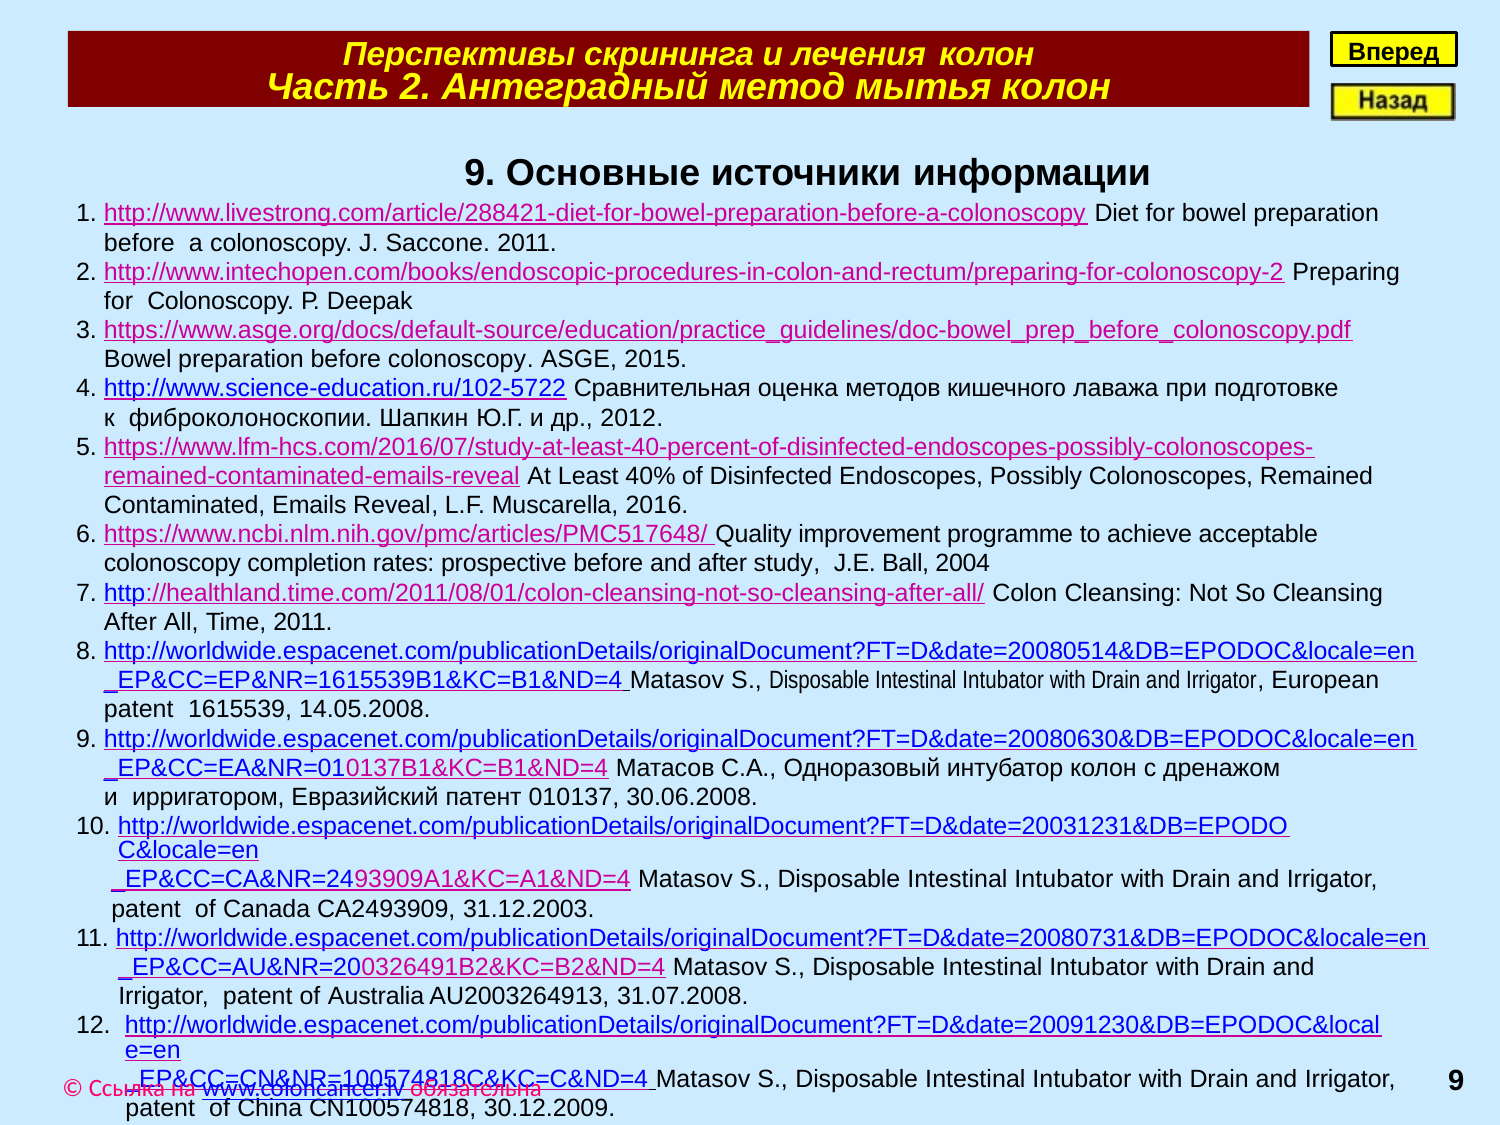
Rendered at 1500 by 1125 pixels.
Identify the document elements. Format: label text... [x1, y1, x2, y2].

text_box Вперед [1331, 32, 1457, 66]
text_box 9. Основные источники информации http://www.livestrong.com/article/288421-diet-for-bowel-preparation-before-a-colonoscopy Diet for bowel preparation before a colonoscopy. J. Saccone. 2011. http://www.intechopen.com/books/endoscopic-procedures-in-colon-and-rectum/preparing-for-colonoscopy-2 Preparing for Colonoscopy. P. Deepak https://www.asge.org/docs/default-source/education/practice_guidelines/doc-bowel_prep_before_colonoscopy.pdf Bowel preparation before colonoscopy. ASGE, 2015. http://www.science-education.ru/102-5722 Сравнительная оценка методов кишечного лаважа при подготовке к фиброколоноскопии. Шапкин Ю.Г. и др., 2012. https://www.lfm-hcs.com/2016/07/study-at-least-40-percent-of-disinfected-endoscopes-possibly-colonoscopes-remained-contaminated-emails-reveal At Least 40% of Disinfected Endoscopes, Possibly Colonoscopes, Remained Contaminated, Emails Reveal, L.F. Muscarella, 2016. https://www.ncbi.nlm.nih.gov/pmc/articles/PMC517648/ Quality improvement programme to achieve acceptable colonoscopy completion rates: prospective before and after study, J.E. Ball, 2004 http://healthland.time.com/2011/08/01/colon-cleansing-not-so-cleansing-after-all/ Colon Cleansing: Not So Cleansing After All, Time, 2011. http://worldwide.espacenet.com/publicationDetails/originalDocument?FT=D&date=20080514&DB=EPODOC&locale=en _EP&CC=EP&NR=1615539B1&KC=B1&ND=4 Matasov S., Disposable Intestinal Intubator with Drain and Irrigator, European patent 1615539, 14.05.2008. http://worldwide.espacenet.com/publicationDetails/originalDocument?FT=D&date=20080630&DB=EPODOC&locale=en _EP&CC=EA&NR=010137B1&KC=B1&ND=4 Матасов С.А., Одноразовый интубатор колон с дренажом и ирригатором, Евразийский патент 010137, 30.06.2008. http://worldwide.espacenet.com/publicationDetails/originalDocument?FT=D&date=20031231&DB=EPODOC&locale=en _EP&CC=CA&NR=2493909A1&KC=A1&ND=4 Matasov S., Disposable Intestinal Intubator with Drain and Irrigator, patent of Canada CA2493909, 31.12.2003. http://worldwide.espacenet.com/publicationDetails/originalDocument?FT=D&date=20080731&DB=EPODOC&locale=en _EP&CC=AU&NR=200326491B2&KC=B2&ND=4 Matasov S., Disposable Intestinal Intubator with Drain and Irrigator, patent of Australia AU2003264913, 31.07.2008. http://worldwide.espacenet.com/publicationDetails/originalDocument?FT=D&date=20091230&DB=EPODOC&locale=en _EP&CC=CN&NR=100574818C&KC=C&ND=4 Matasov S., Disposable Intestinal Intubator with Drain and Irrigator, patent of China CN100574818, 30.12.2009. [73, 139, 1442, 1074]
text_box Перспективы скрининга и лечения колон Часть 2. Антеградный метод мытья колон [67, 30, 1310, 107]
text_box 9 [1446, 1062, 1467, 1097]
text_box [1330, 83, 1456, 122]
text_box © Ссылка на www.coloncancer.lv обязательна [62, 1064, 650, 1110]
